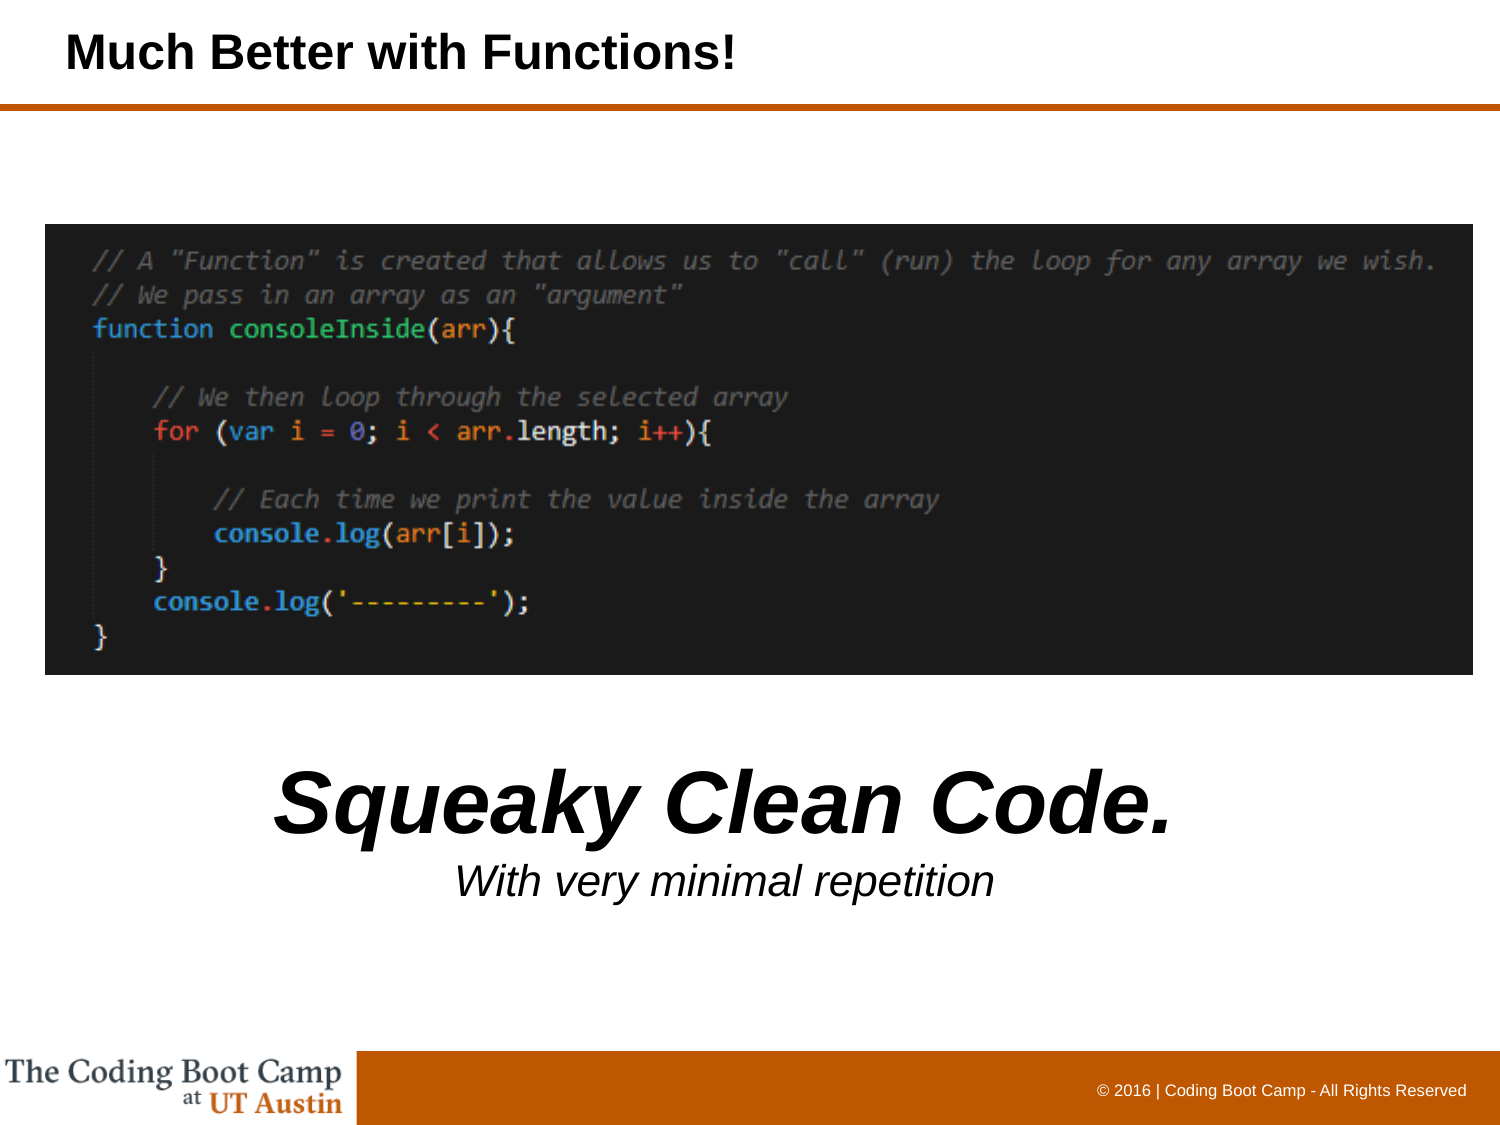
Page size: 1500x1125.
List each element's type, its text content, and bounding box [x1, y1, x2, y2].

picture [0, 1050, 357, 1125]
picture [44, 224, 1473, 675]
title Much Better with Functions! [50, 0, 948, 108]
text_box Squeaky Clean Code. With very minimal repetition [24, 737, 1425, 913]
